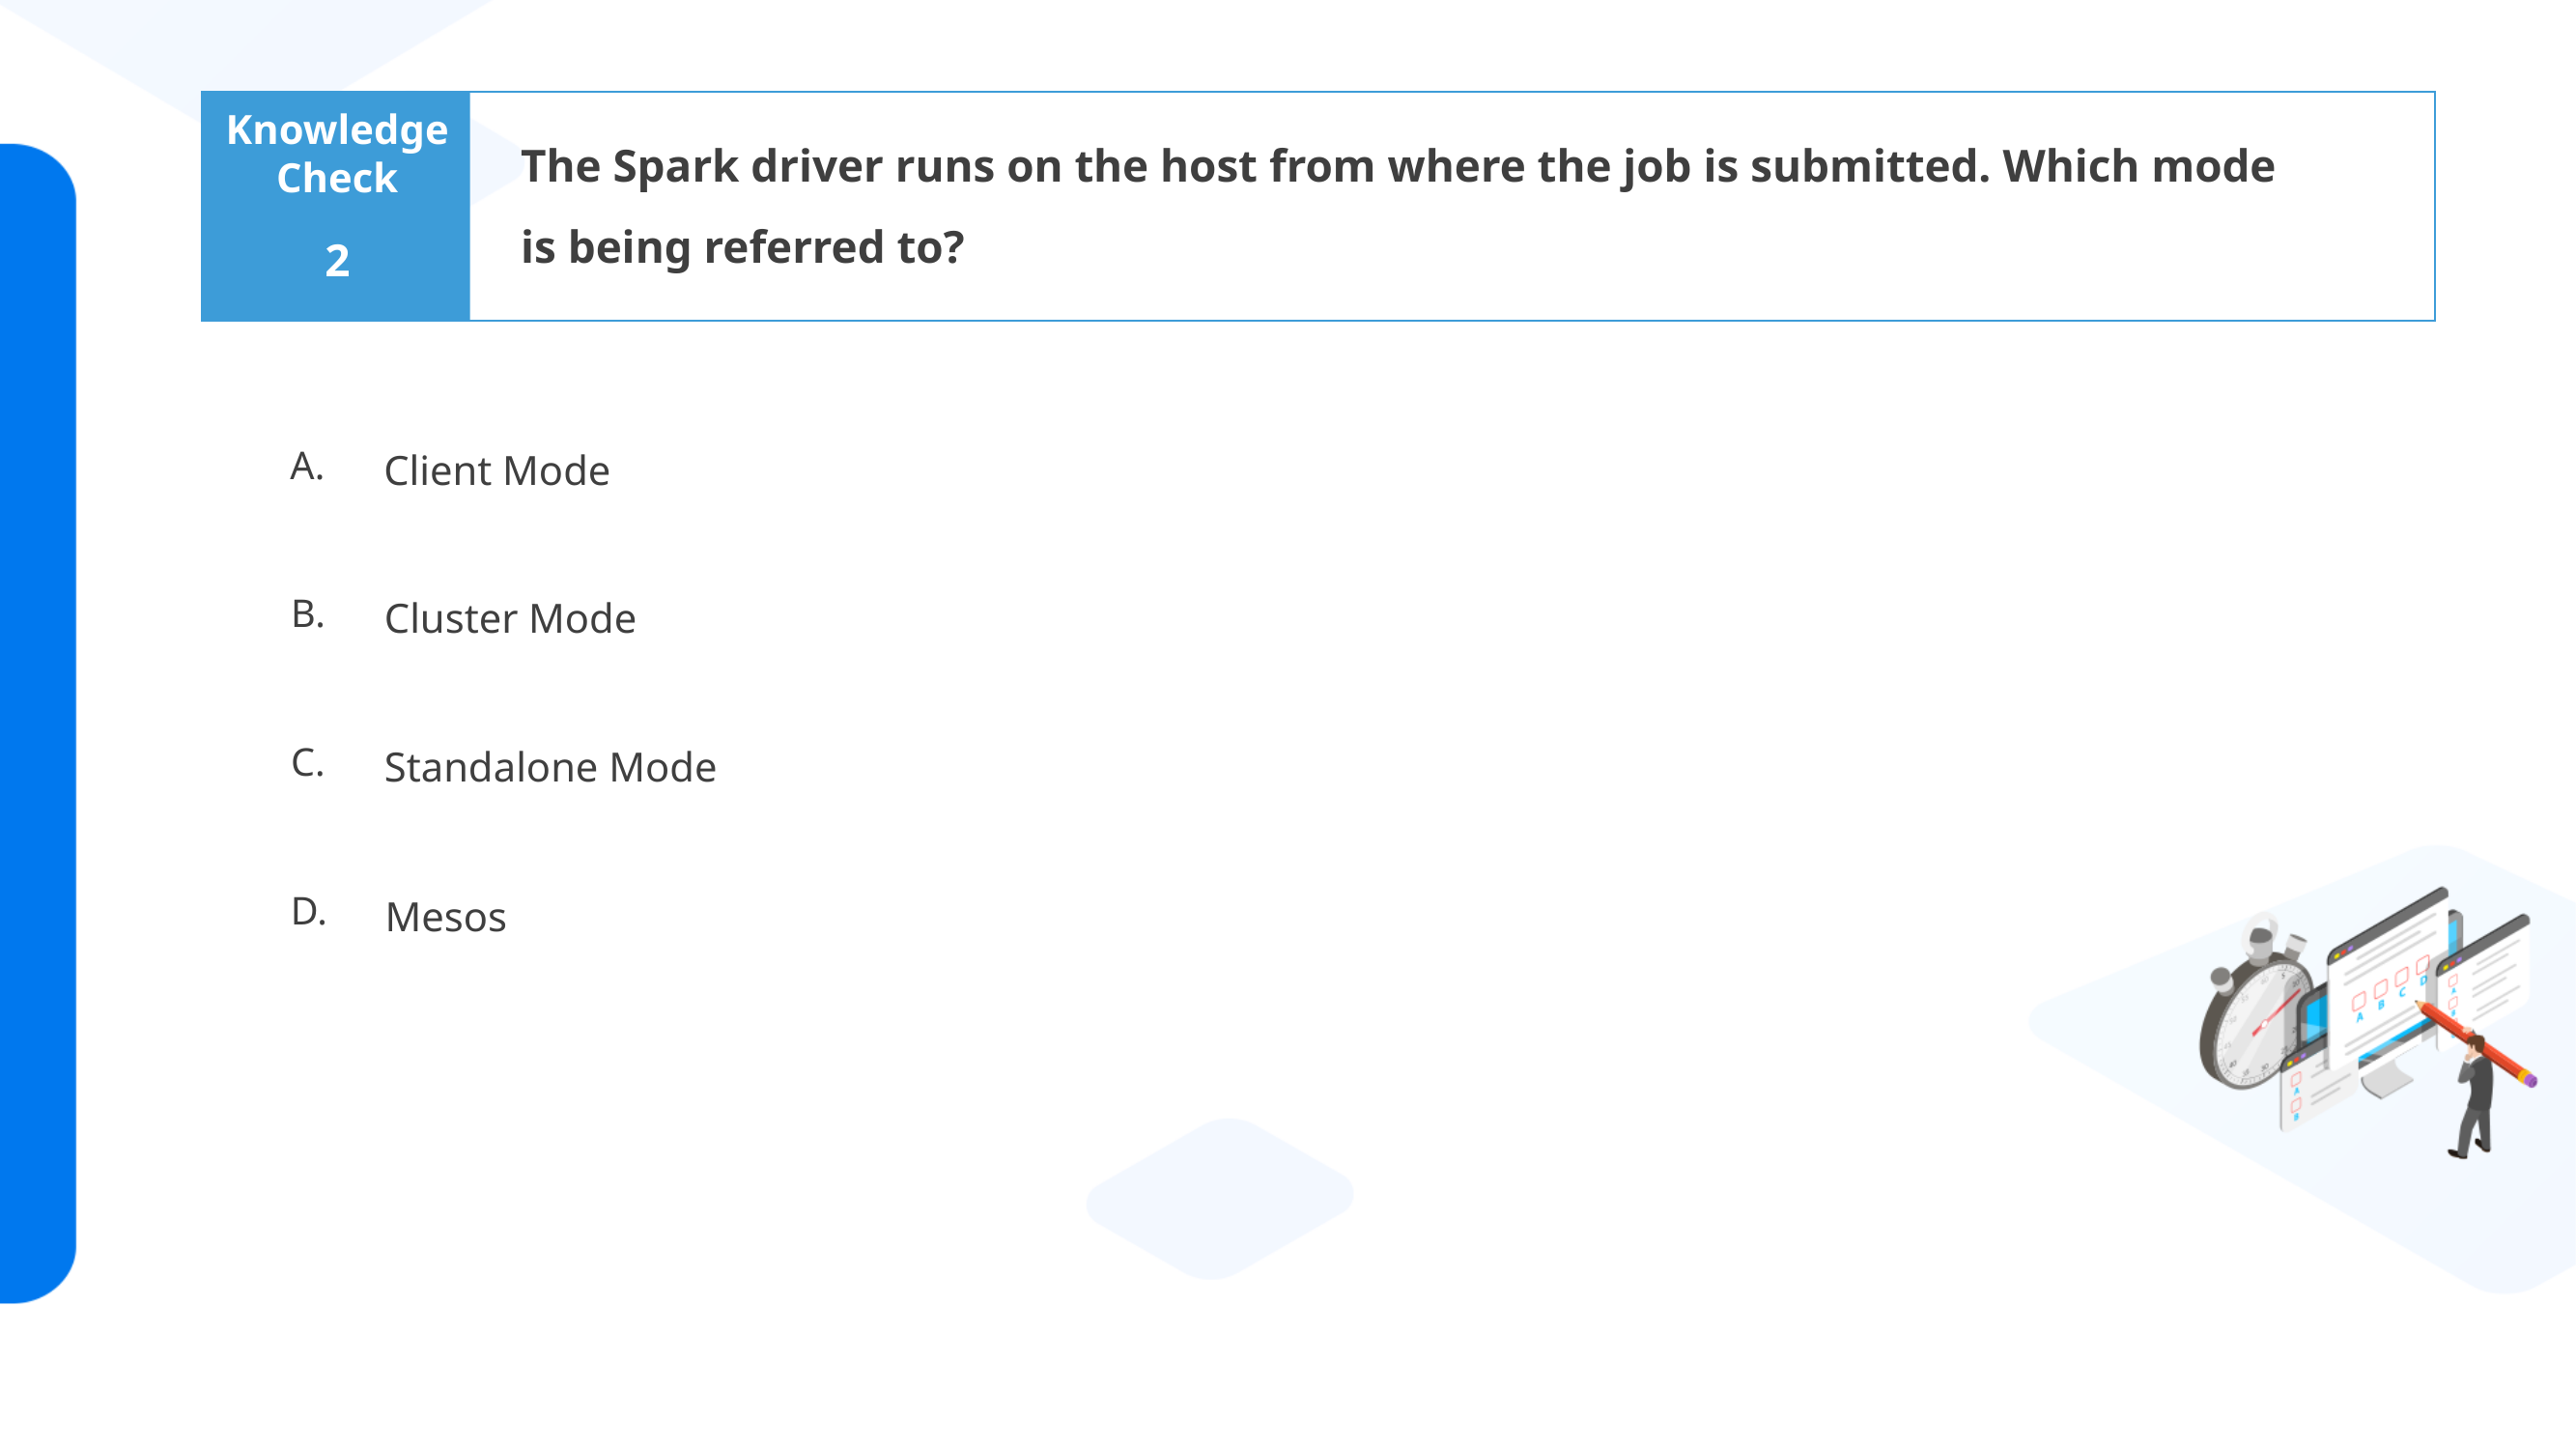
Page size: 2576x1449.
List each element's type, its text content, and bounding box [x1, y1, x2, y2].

list 2 [247, 188, 428, 321]
list Client Mode [369, 427, 2152, 560]
list Standalone Mode [369, 724, 2153, 857]
picture [0, 0, 2576, 1449]
list Mesos [370, 873, 2154, 1007]
list Cluster Mode [369, 575, 2153, 708]
list The Spark driver runs on the host from where the job is submitted. Which mode is being referred to? [469, 92, 2436, 322]
